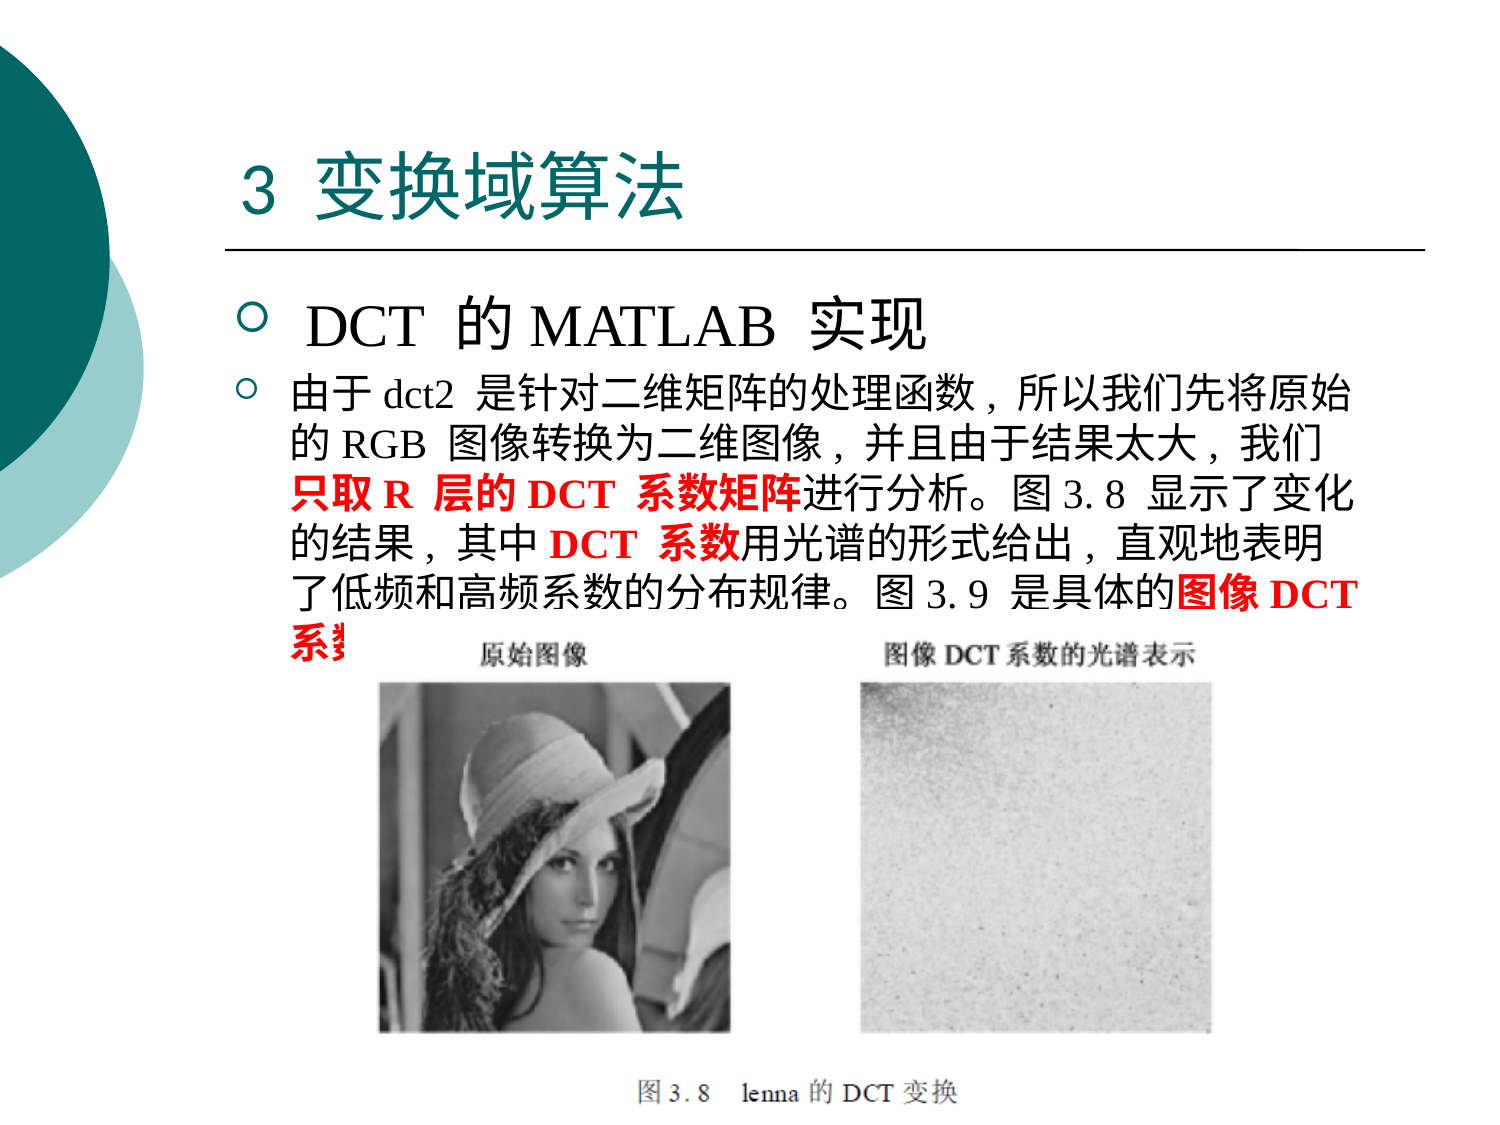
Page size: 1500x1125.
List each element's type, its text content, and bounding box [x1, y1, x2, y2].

picture [344, 609, 1233, 1112]
list DCT 的MATLAB 实现 由于dct2 是针对二维矩阵的处理函数, 所以我们先将原始的RGB 图像转换为二维图像, 并且由于结果太大, 我们只取R 层的DCT 系数矩阵进行分析。图3. 8 显示了变化的结果, 其中DCT 系数用光谱的形式给出, 直观地表明了低频和高频系数的分布规律。图3. 9 是具体的图像DCT 系数矩阵。 [218, 278, 1376, 954]
title 3 变换域算法 [224, 49, 1425, 237]
